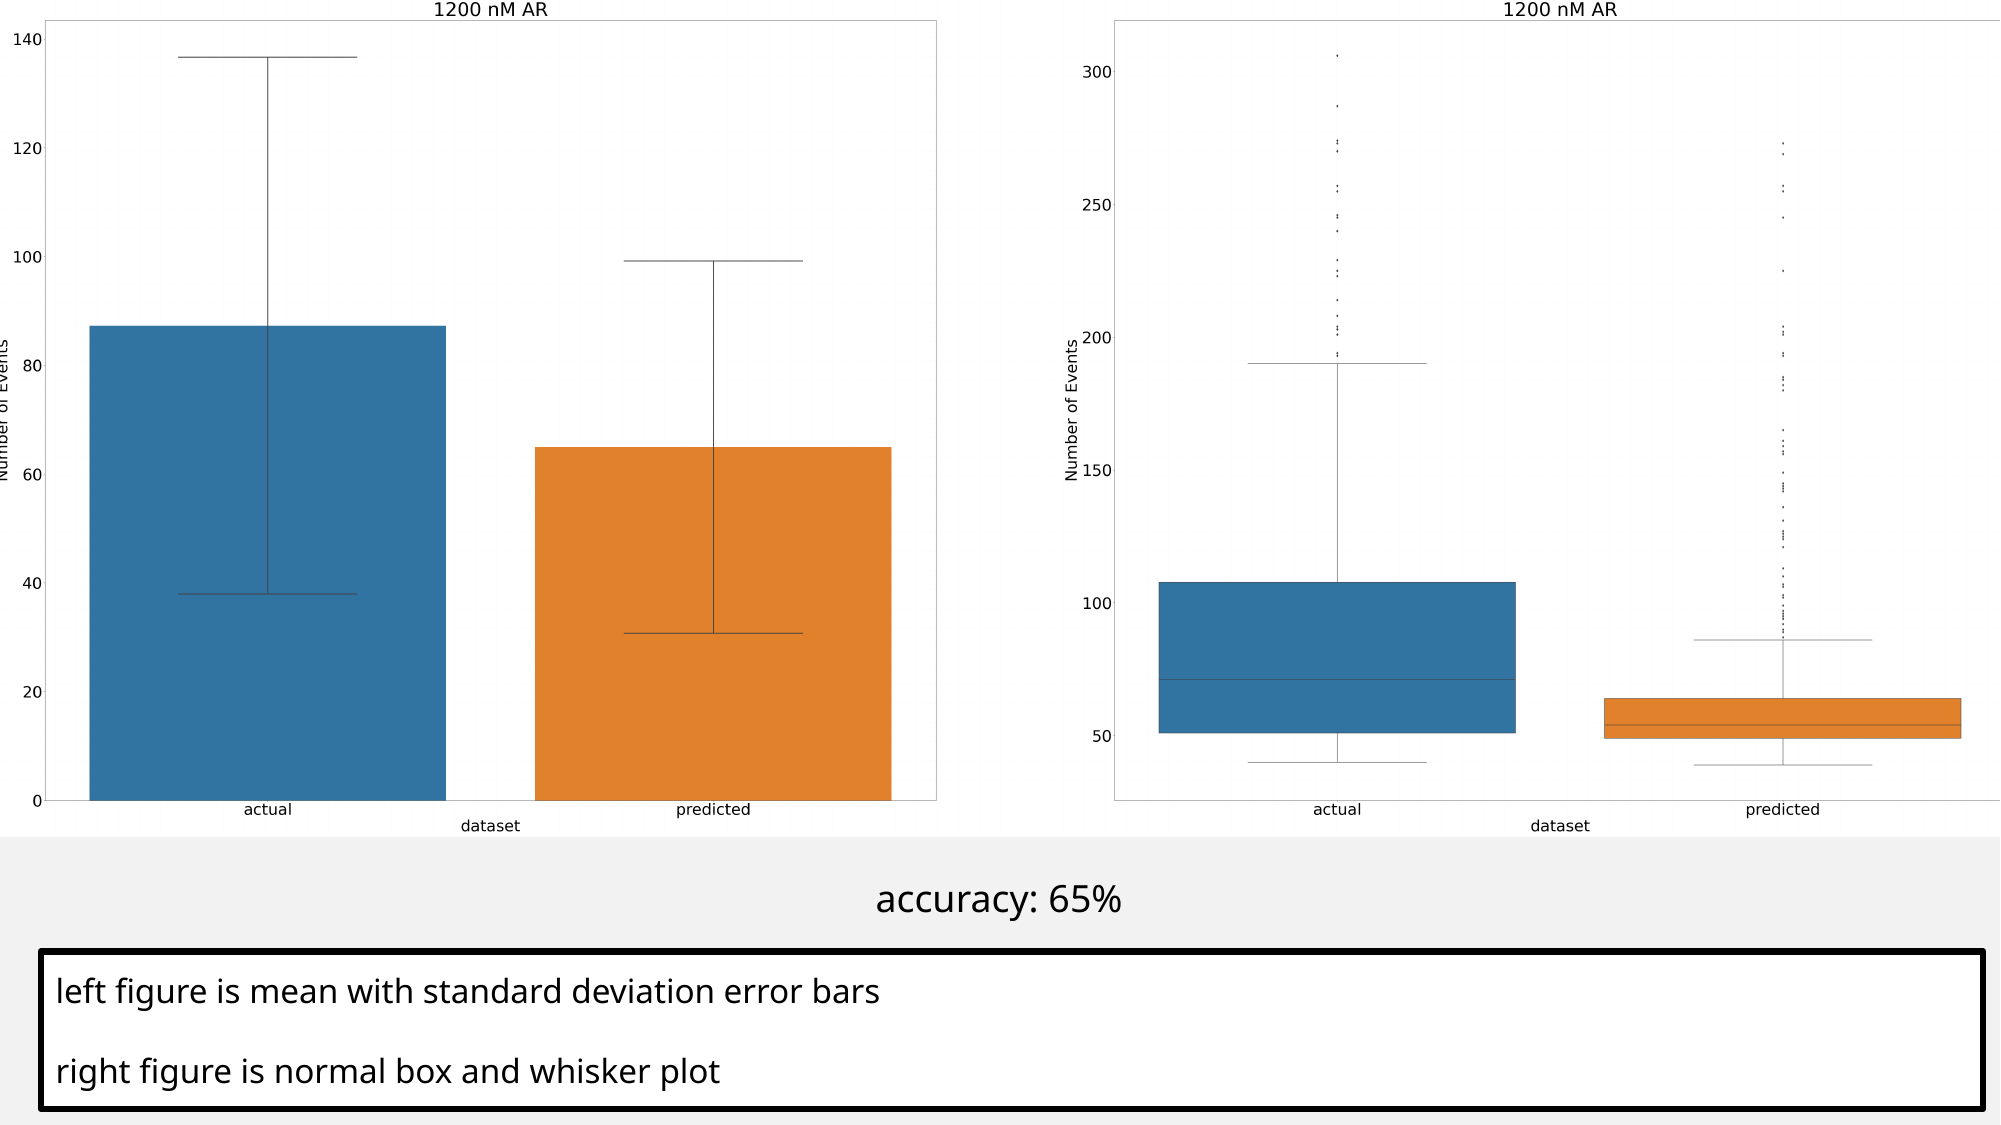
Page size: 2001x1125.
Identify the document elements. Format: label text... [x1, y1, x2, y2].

text_box accuracy: 65% [860, 868, 1138, 928]
picture [0, 0, 2000, 837]
text_box left figure is mean with standard deviation error bars right figure is normal box and whisker plot [40, 950, 1984, 1110]
